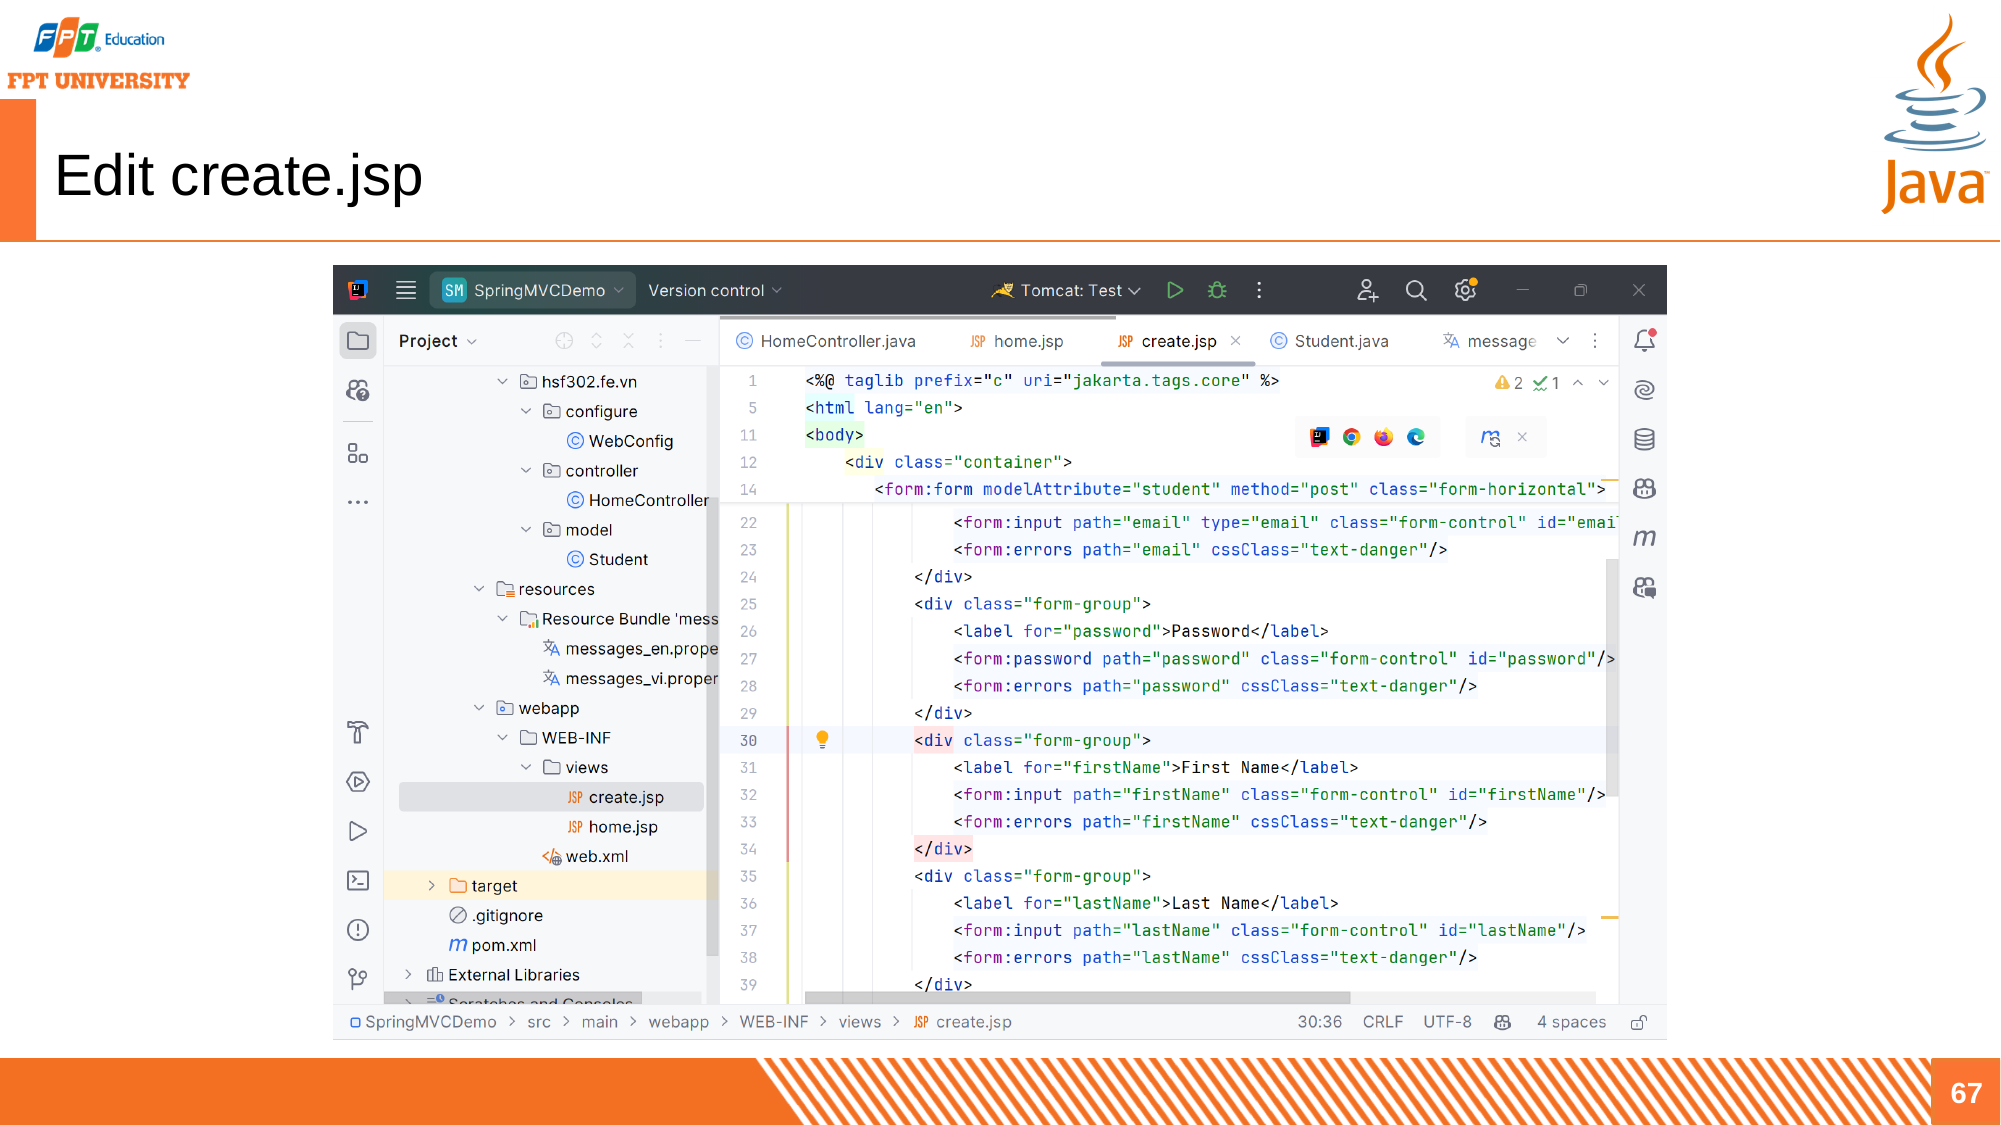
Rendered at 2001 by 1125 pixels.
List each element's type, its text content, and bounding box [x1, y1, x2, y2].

picture [333, 264, 1667, 1041]
slide_number 67 [1933, 1059, 2000, 1124]
title Edit create.jsp [39, 123, 1872, 230]
picture [1868, 4, 2000, 226]
picture [0, 1058, 1934, 1125]
picture [0, 2, 197, 99]
